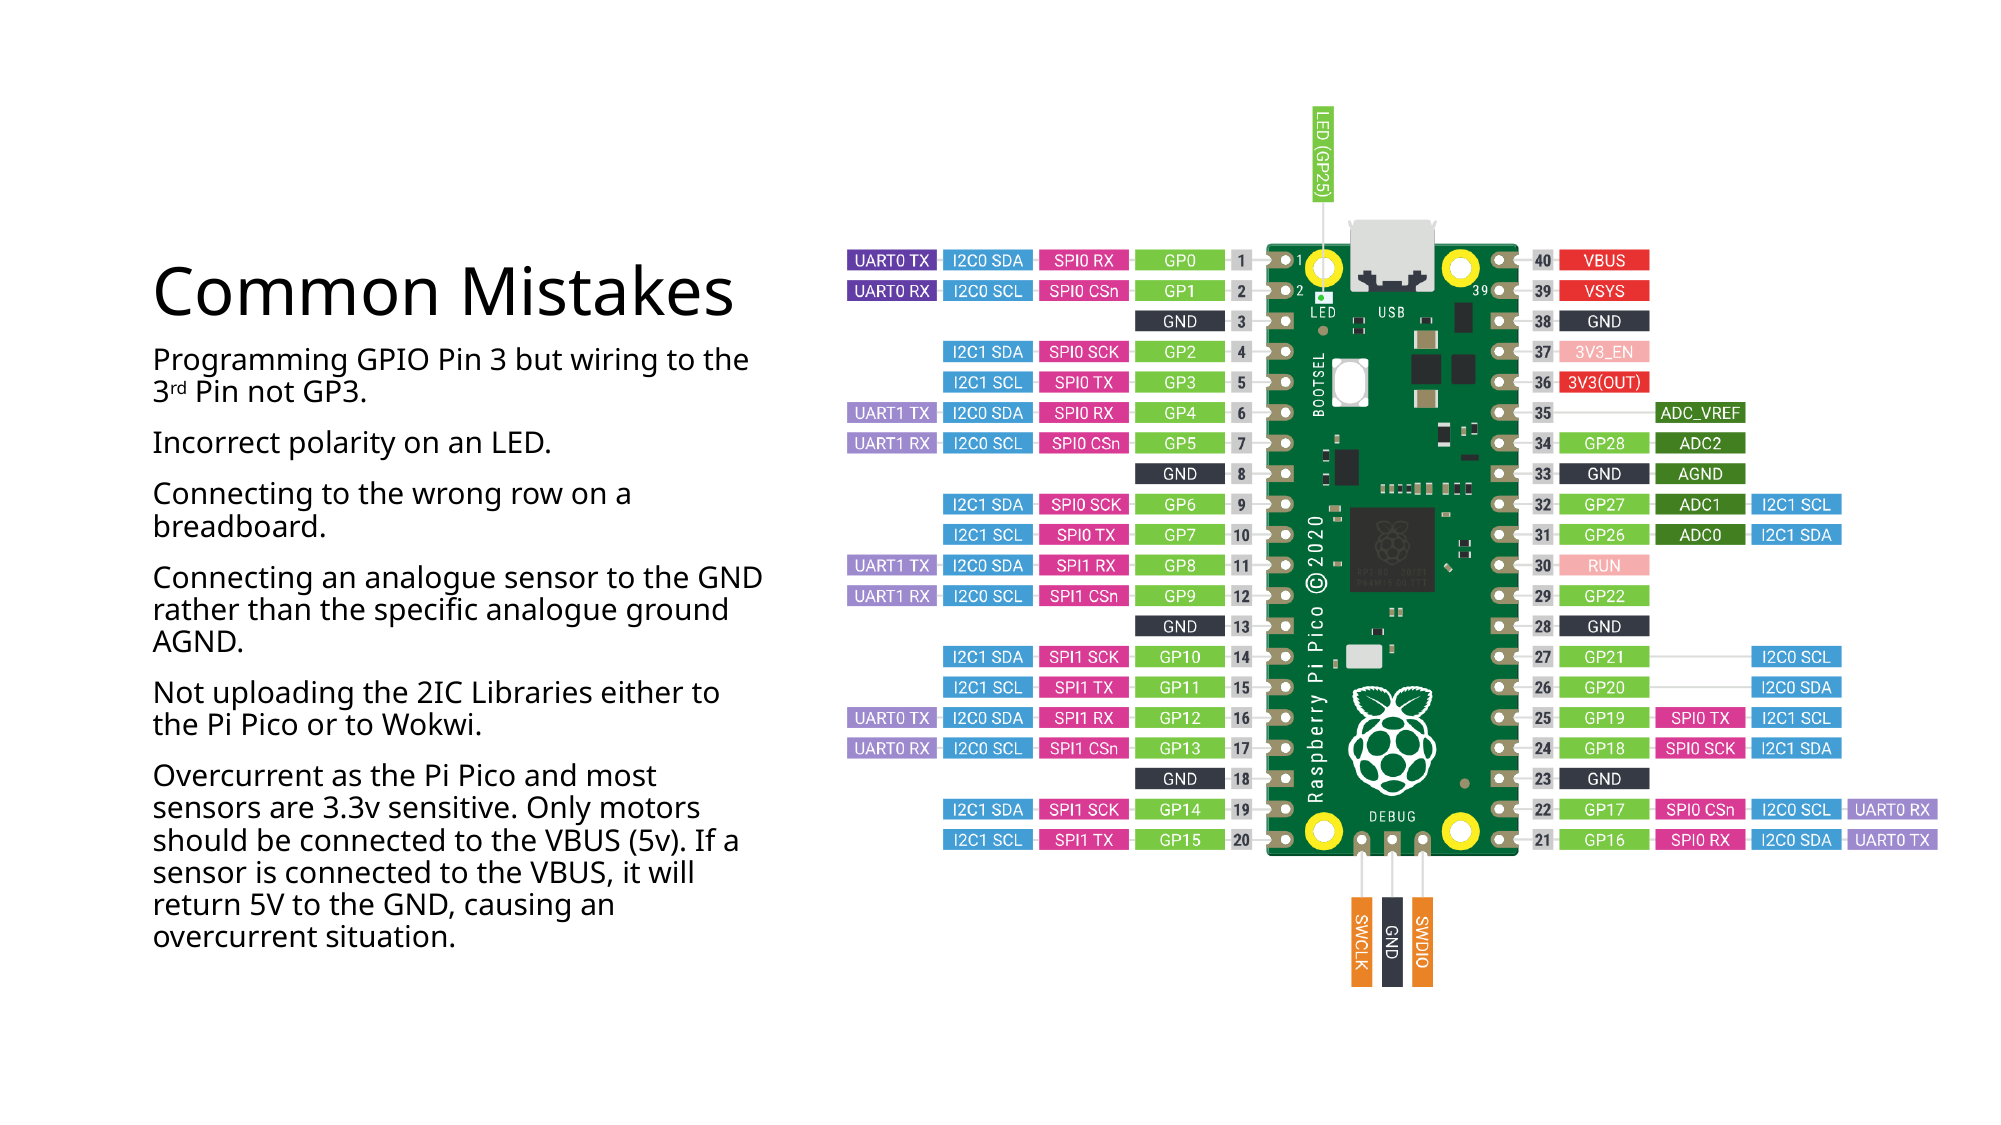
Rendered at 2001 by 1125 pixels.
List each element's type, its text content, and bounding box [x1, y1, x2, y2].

list Programming GPIO Pin 3 but wiring to the 3rd Pin not GP3. Incorrect polarity on an LED. Connecting to the wrong row on a breadboard. Connecting an analogue sensor to the GND rather than the specific analogue ground AGND. Not uploading the 2IC Libraries either to the Pi Pico or to Wokwi. Overcurrent as the Pi Pico and most sensors are 3.3v sensitive. Only motors should be connected to the VBUS (5v). If a sensor is connected to the VBUS, it will return 5V to the GND, causing an overcurrent situation. [137, 337, 783, 963]
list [814, 74, 1973, 1009]
title Common Mistakes [137, 75, 783, 337]
